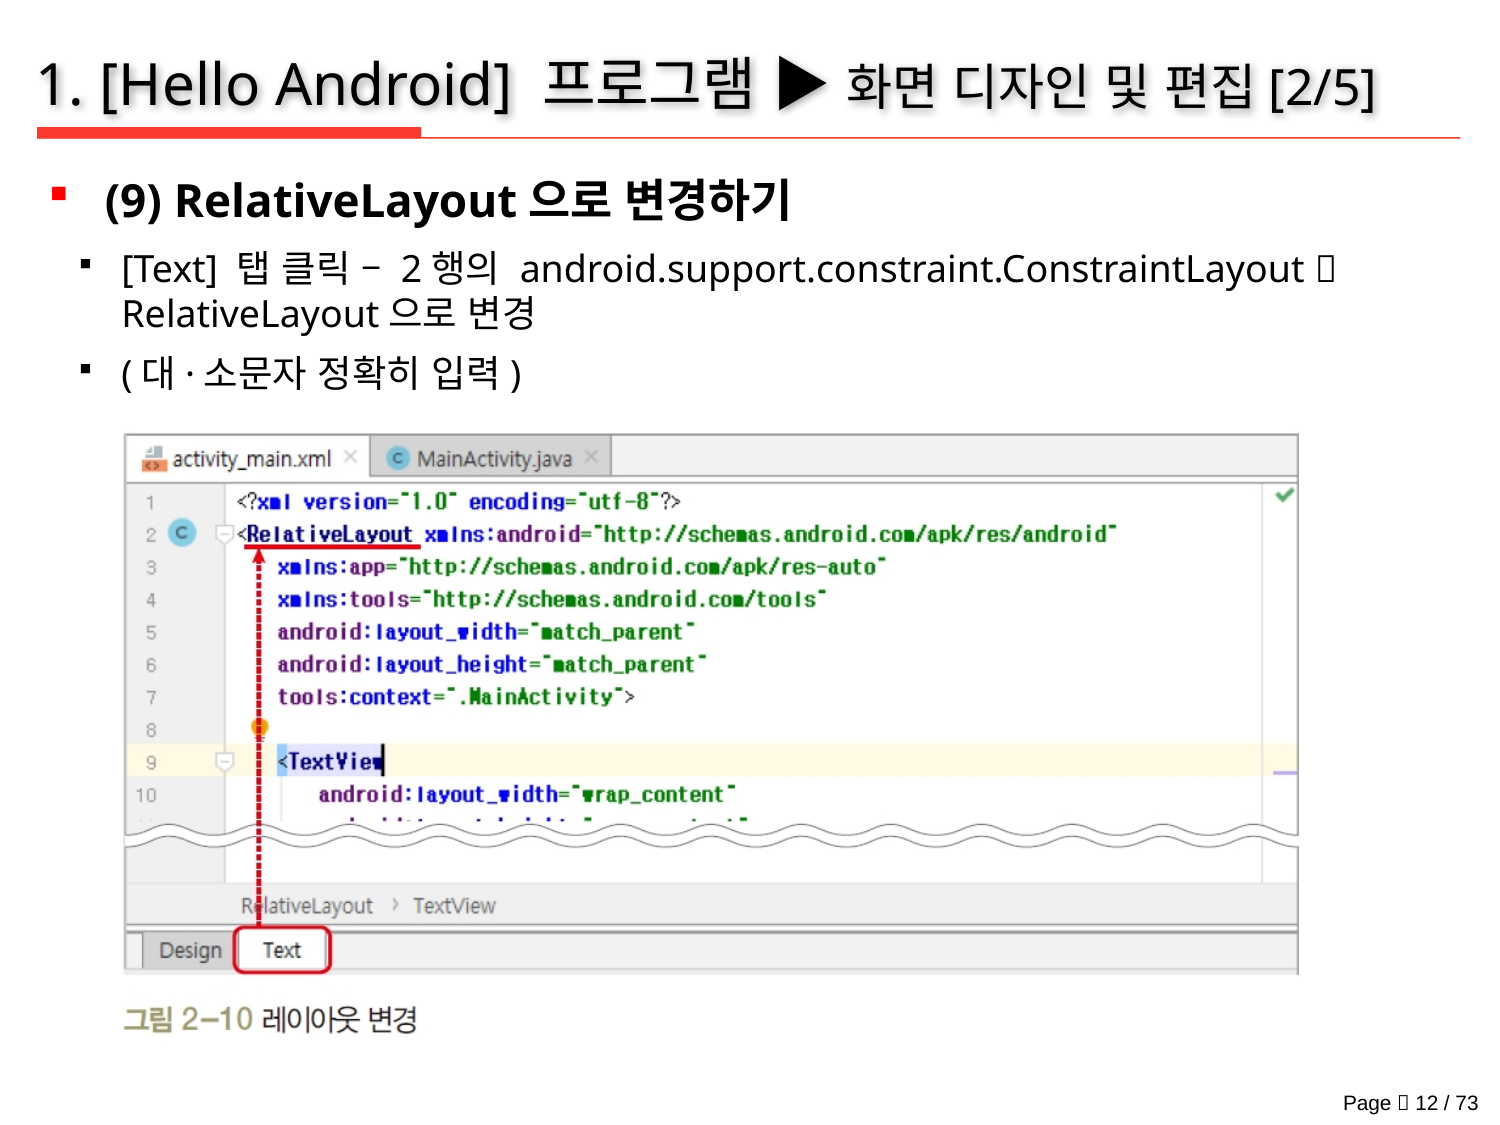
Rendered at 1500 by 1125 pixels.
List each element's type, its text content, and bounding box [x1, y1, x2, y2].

list (9) RelativeLayout으로 변경하기 [Text] 탭 클릭 – 2행의 android.support.constraint.ConstraintLayout  RelativeLayout으로 변경 (대·소문자 정확히 입력) [48, 171, 1448, 880]
title 1. [Hello Android] 프로그램 ▶ 화면 디자인 및 편집[2/5] [35, 47, 1434, 142]
picture [114, 425, 1310, 1041]
